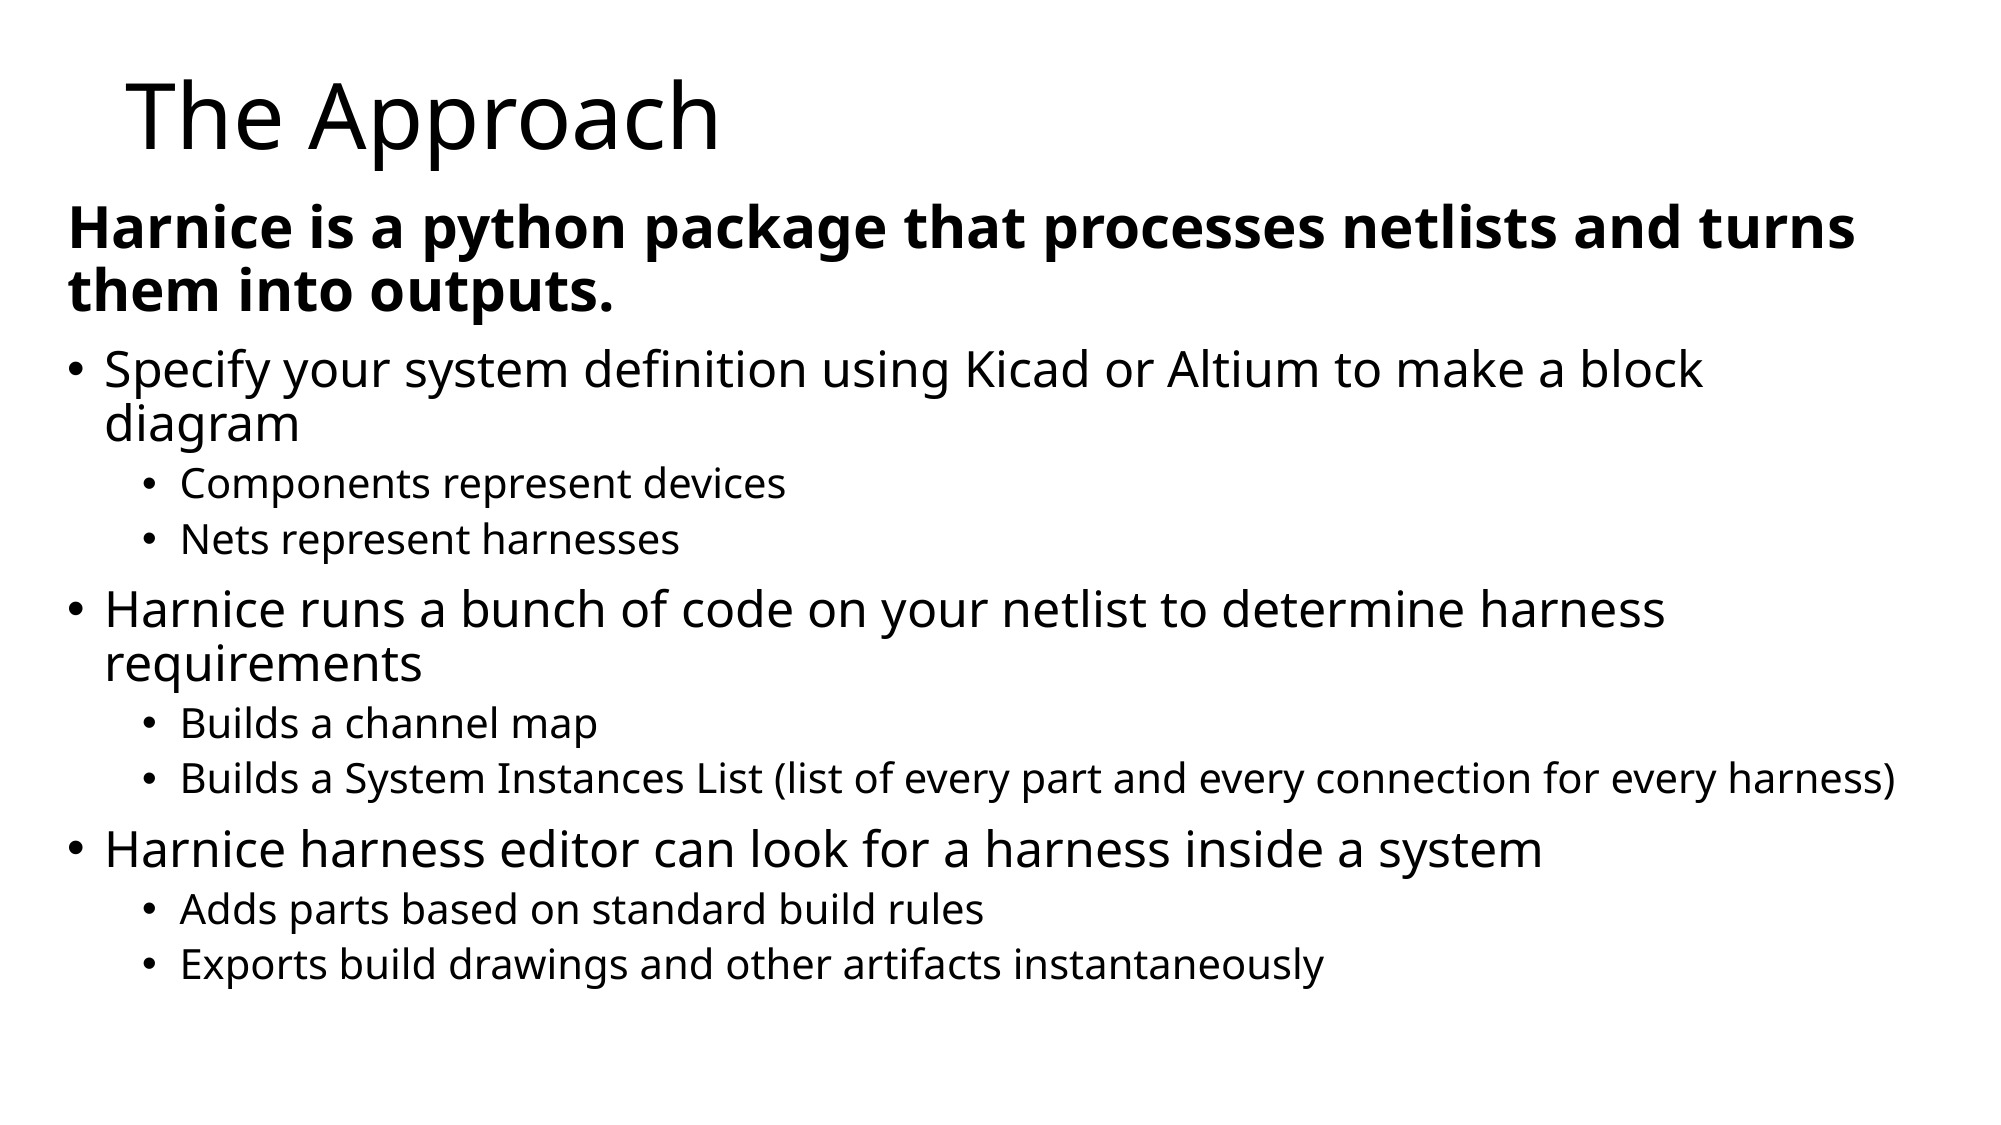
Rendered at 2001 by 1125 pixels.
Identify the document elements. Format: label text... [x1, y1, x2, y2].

title The Approach [110, 11, 1836, 190]
list Harnice is a python package that processes netlists and turns them into outputs. Specify your system definition using Kicad or Altium to make a block diagram Components represent devices Nets represent harnesses Harnice runs a bunch of code on your netlist to determine harness requirements Builds a channel map Builds a System Instances List (list of every part and every connection for every harness) Harnice harness editor can look for a harness inside a system Adds parts based on standard build rules Exports build drawings and other artifacts instantaneously [52, 190, 1923, 1072]
